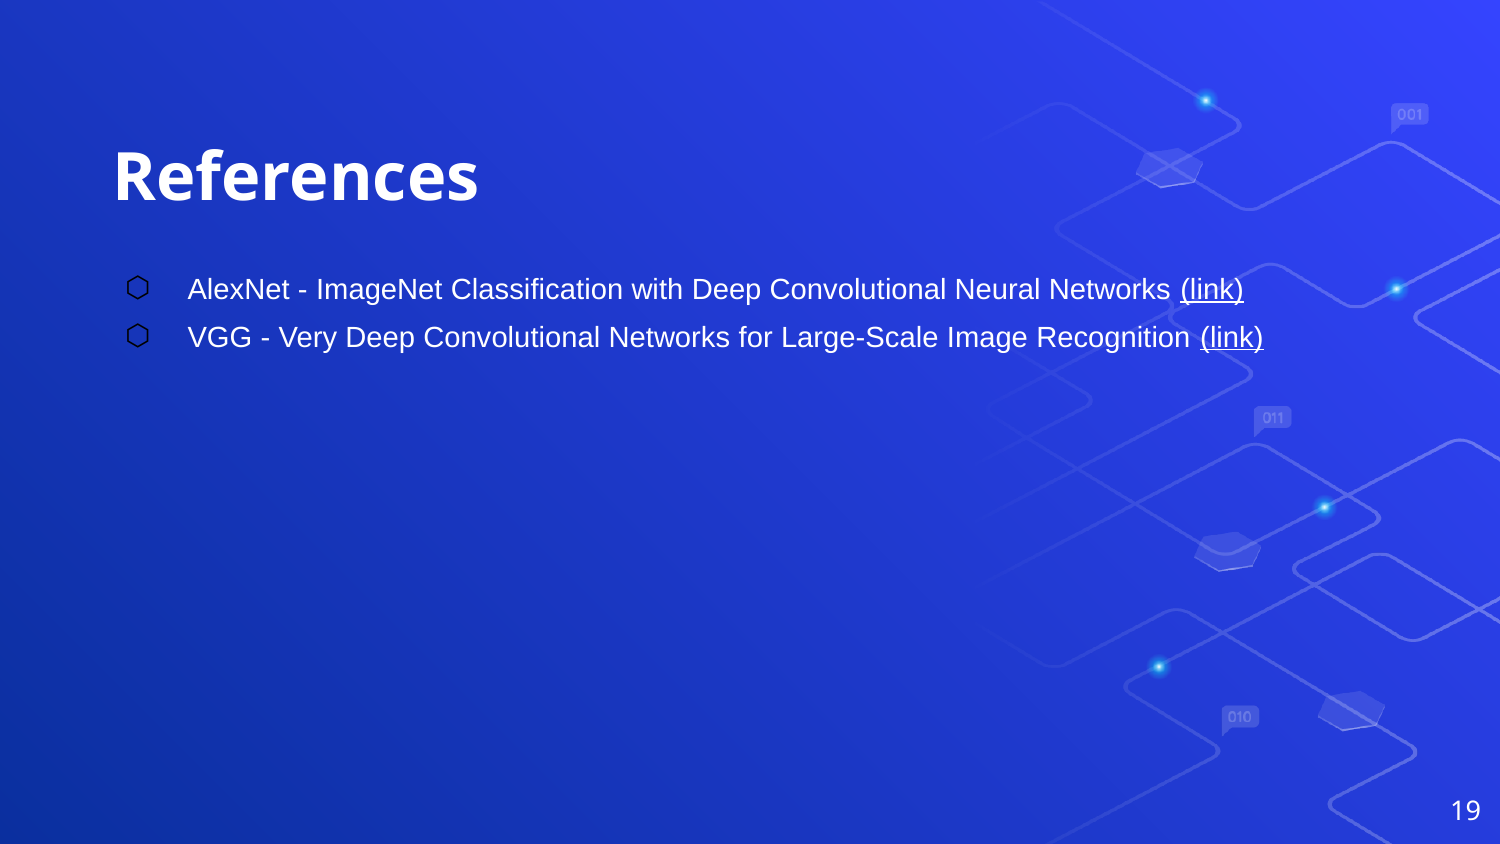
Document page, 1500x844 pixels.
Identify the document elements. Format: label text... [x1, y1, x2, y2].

text_box AlexNet - ImageNet Classification with Deep Convolutional Neural Networks (link) VGG - Very Deep Convolutional Networks for Large-Scale Image Recognition (link) [112, 270, 1269, 363]
slide_number 19 [1391, 779, 1482, 844]
picture [0, 0, 1500, 844]
title References [112, 133, 492, 225]
